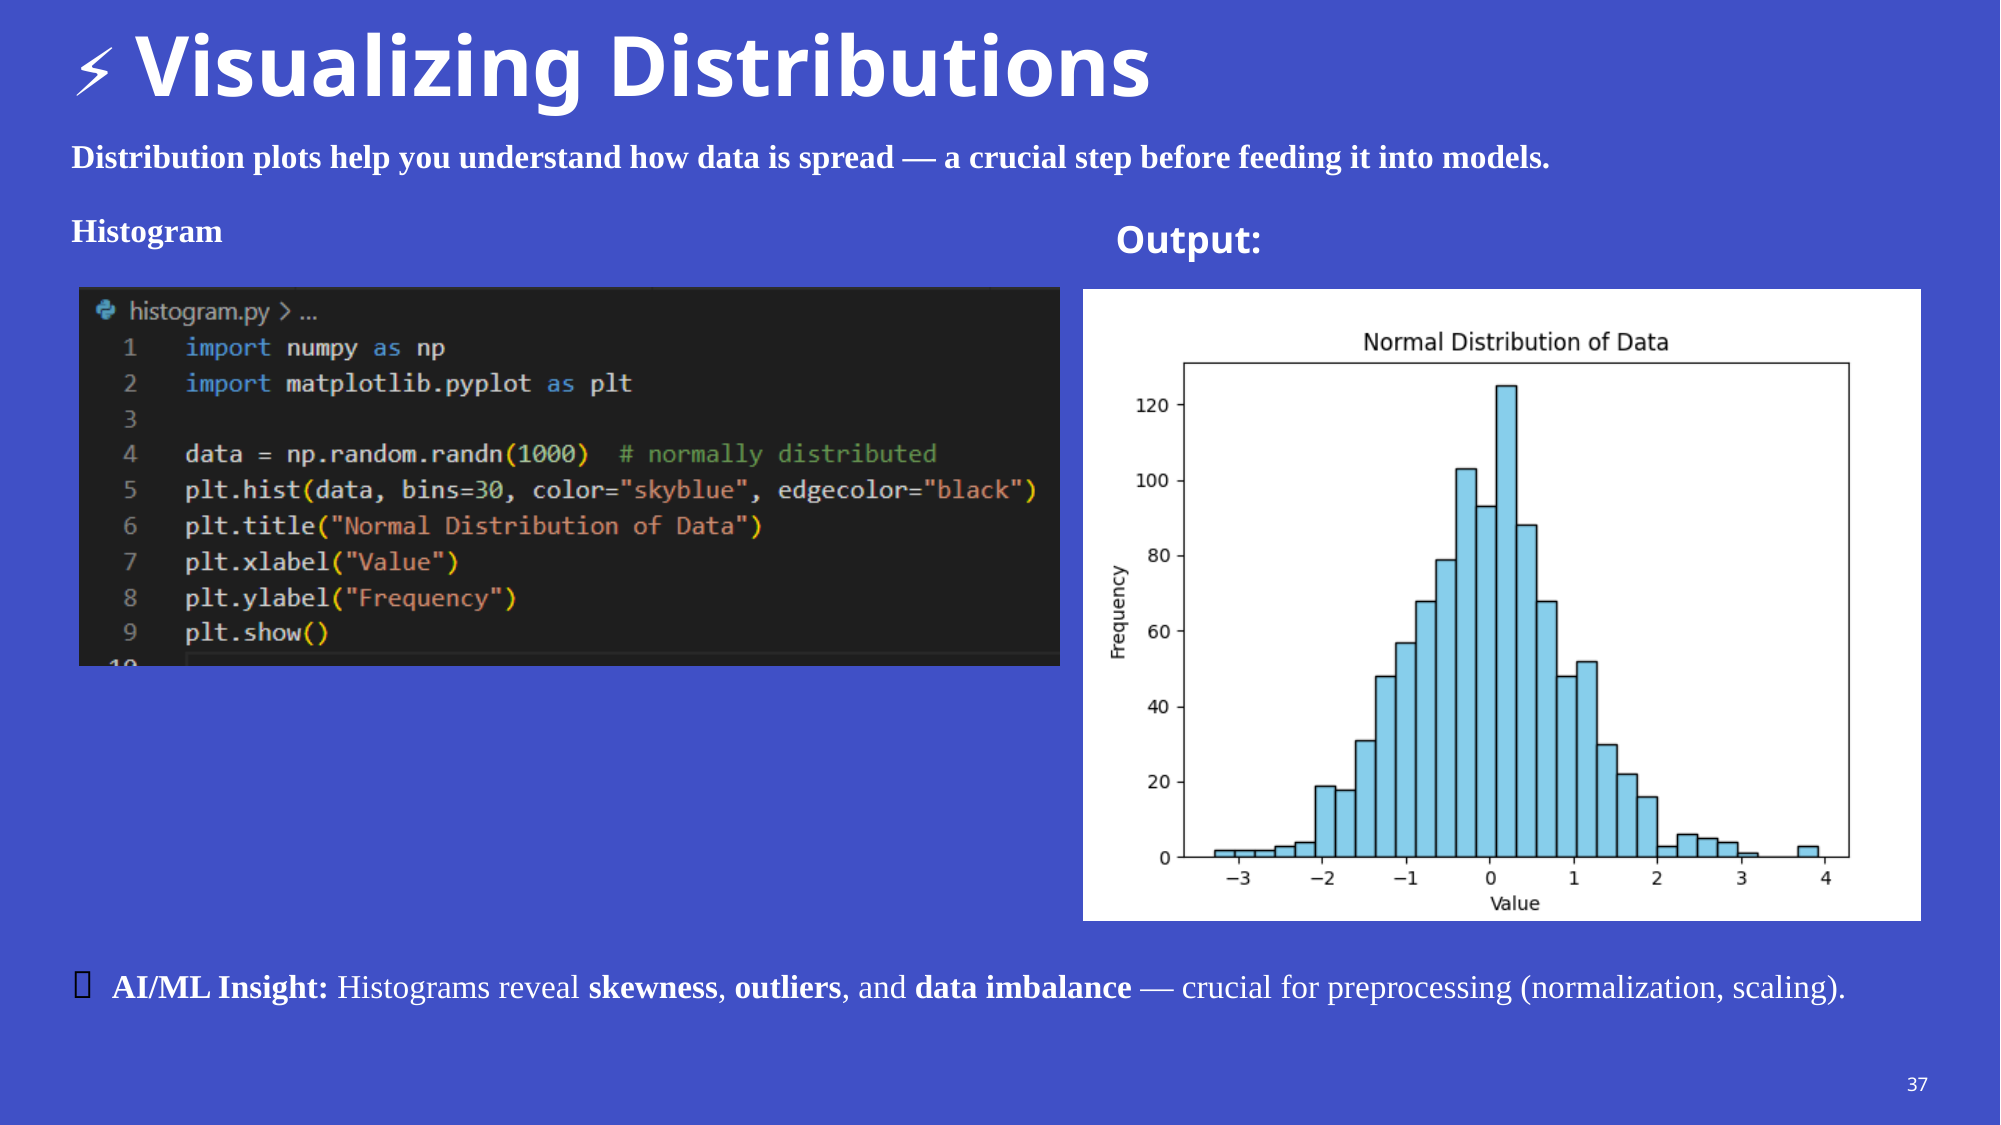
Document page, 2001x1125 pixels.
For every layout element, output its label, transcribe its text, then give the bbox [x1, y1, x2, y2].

text_box Output: [1100, 208, 1429, 268]
text_box Distribution plots help you understand how data is spread — a crucial step before feeding it into models. [56, 127, 1976, 183]
picture [1083, 288, 1921, 922]
picture [78, 287, 1060, 667]
text_box ⚡ Visualizing Distributions [56, 5, 1914, 111]
text_box Histogram [56, 201, 815, 257]
text_box ✅ AI/ML Insight: Histograms reveal skewness, outliers, and data imbalance — crucial for preprocessing (normalization, scaling). [56, 953, 1921, 1053]
slide_number 37 [1770, 1055, 1944, 1116]
